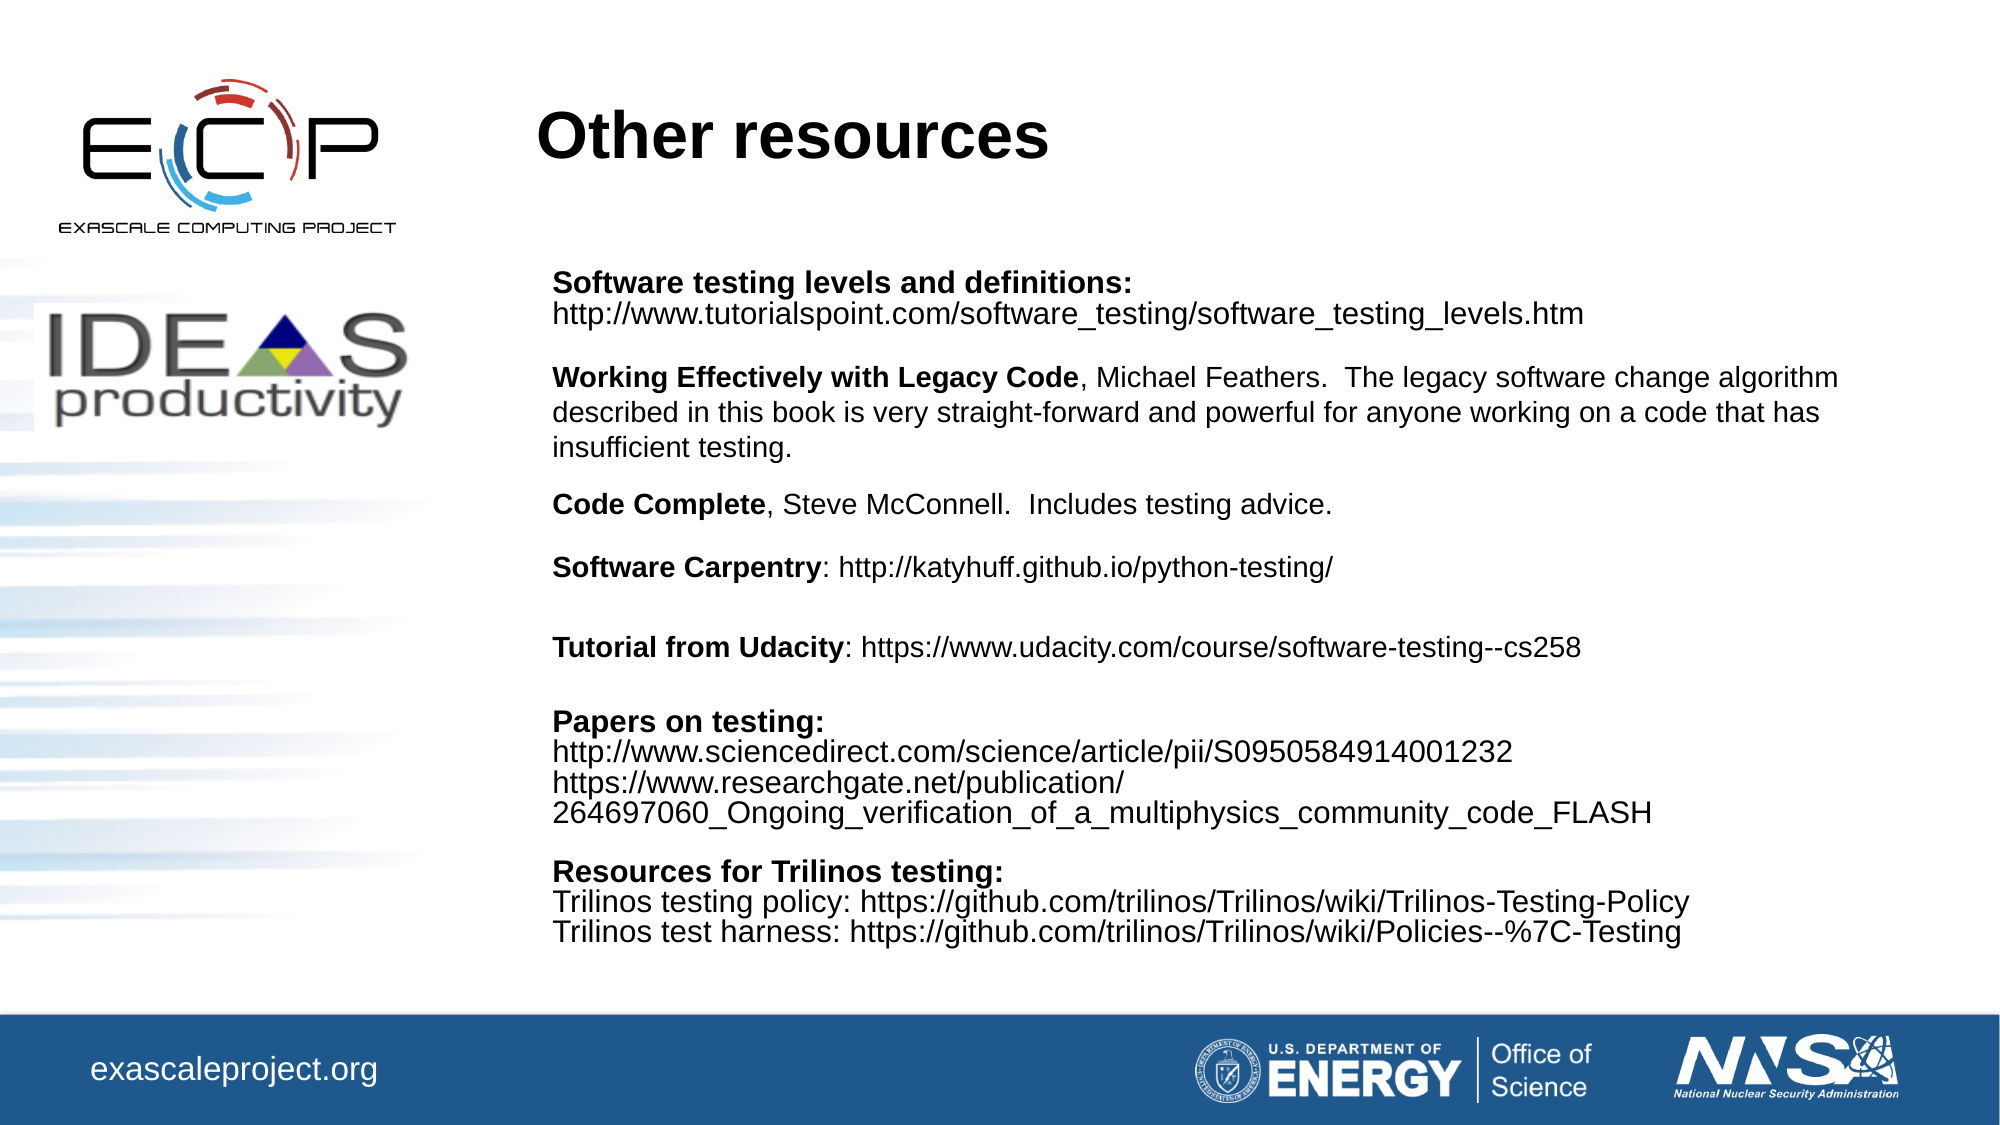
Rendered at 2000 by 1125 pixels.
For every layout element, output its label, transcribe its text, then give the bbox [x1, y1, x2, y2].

title Other resources [521, 82, 1882, 181]
picture [1195, 1037, 1592, 1103]
text_box Software testing levels and definitions: http://www.tutorialspoint.com/software_testing/software_testing_levels.htm Working Effectively with Legacy Code, Michael Feathers. The legacy software change algorithm described in this book is very straight-forward and powerful for anyone working on a code that has insufficient testing. Code Complete, Steve McConnell. Includes testing advice. Software Carpentry: http://katyhuff.github.io/python-testing/ Tutorial from Udacity: https://www.udacity.com/course/software-testing--cs258 Papers on testing: http://www.sciencedirect.com/science/article/pii/S0950584914001232 https://www.researchgate.net/publication/264697060_Ongoing_verification_of_a_multiphysics_community_code_FLASH Resources for Trilinos testing: Trilinos testing policy: https://github.com/trilinos/Trilinos/wiki/Trilinos-Testing-Policy Trilinos test harness: https://github.com/trilinos/Trilinos/wiki/Policies--%7C-Testing [537, 262, 1863, 949]
picture [1673, 1034, 1899, 1106]
picture [0, 258, 469, 927]
picture [59, 79, 396, 233]
